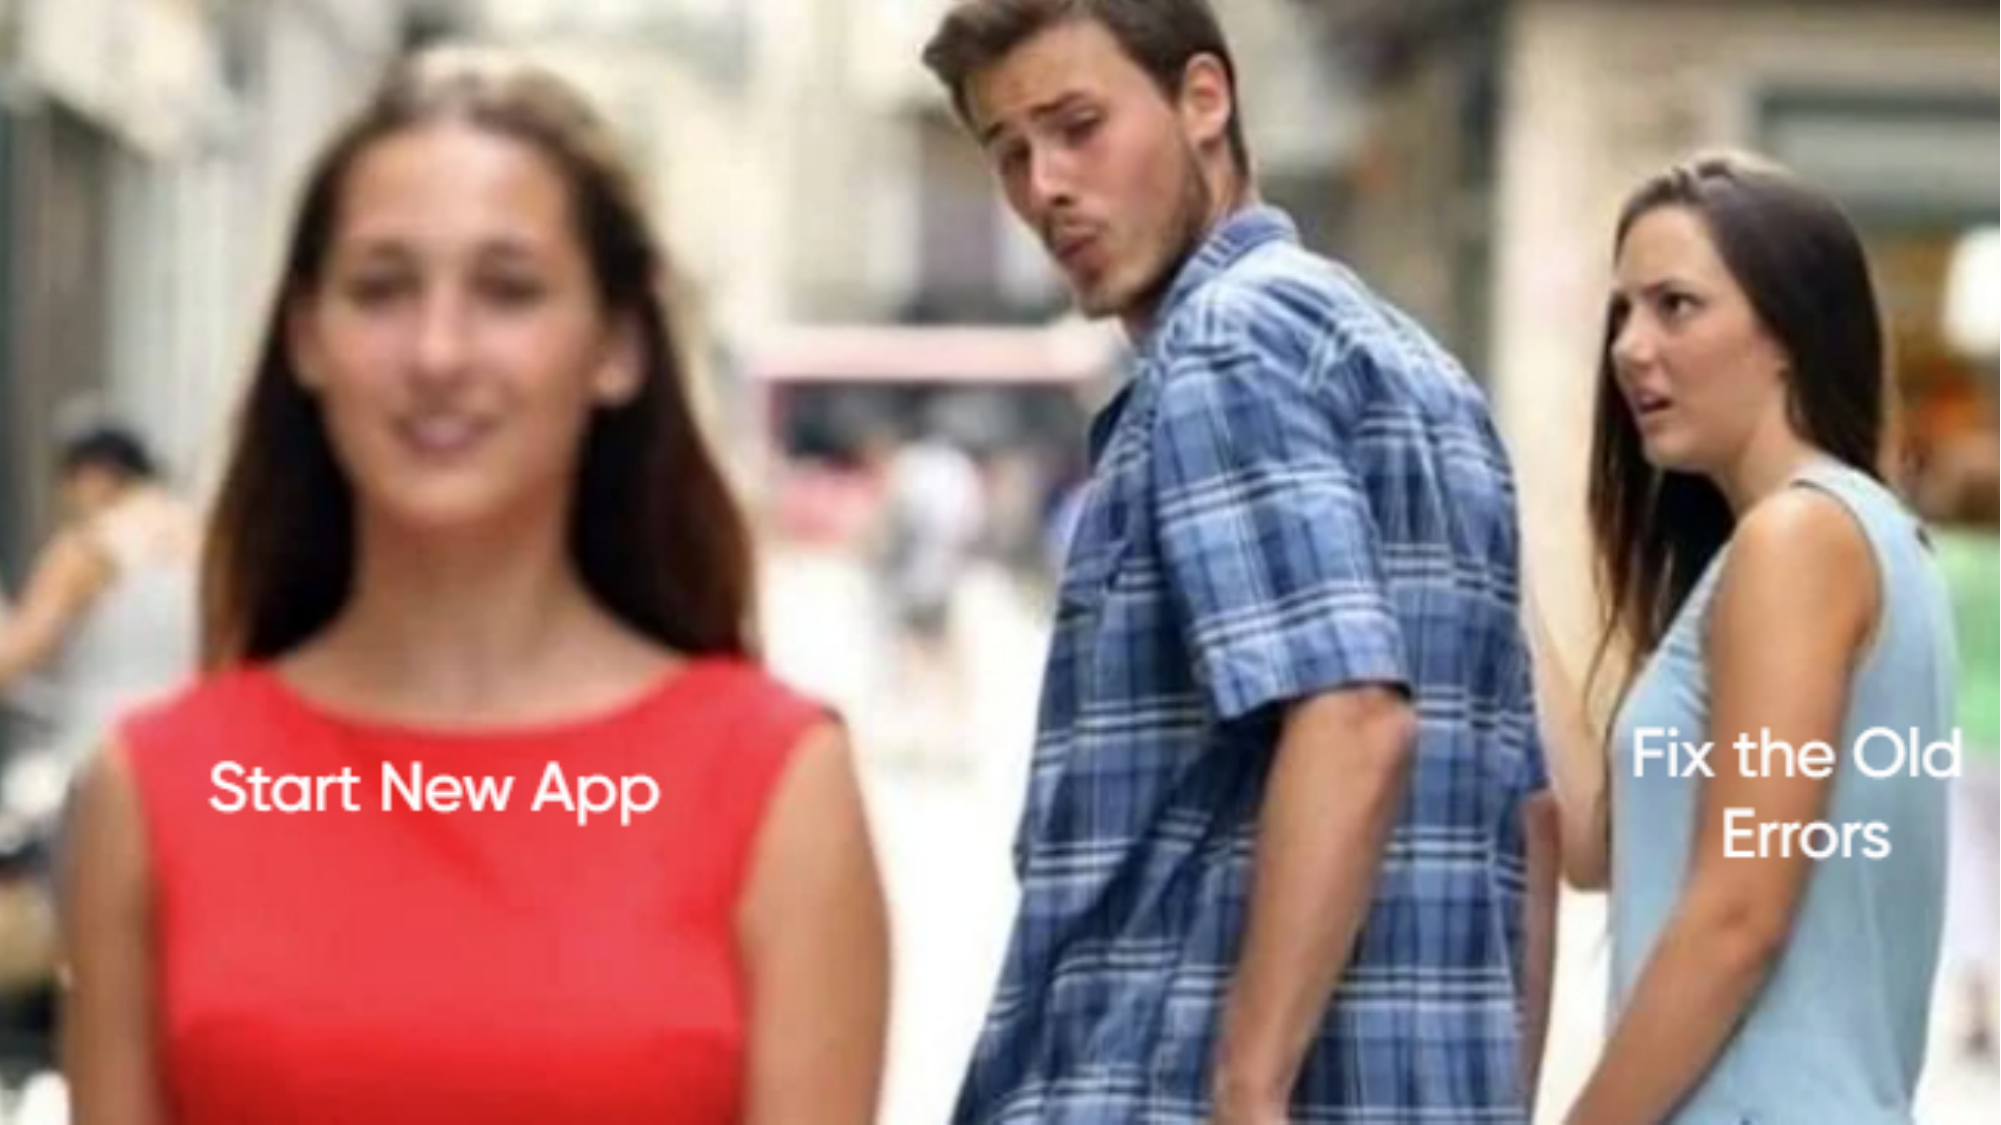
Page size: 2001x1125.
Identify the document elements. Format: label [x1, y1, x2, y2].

list [0, 0, 2000, 1125]
